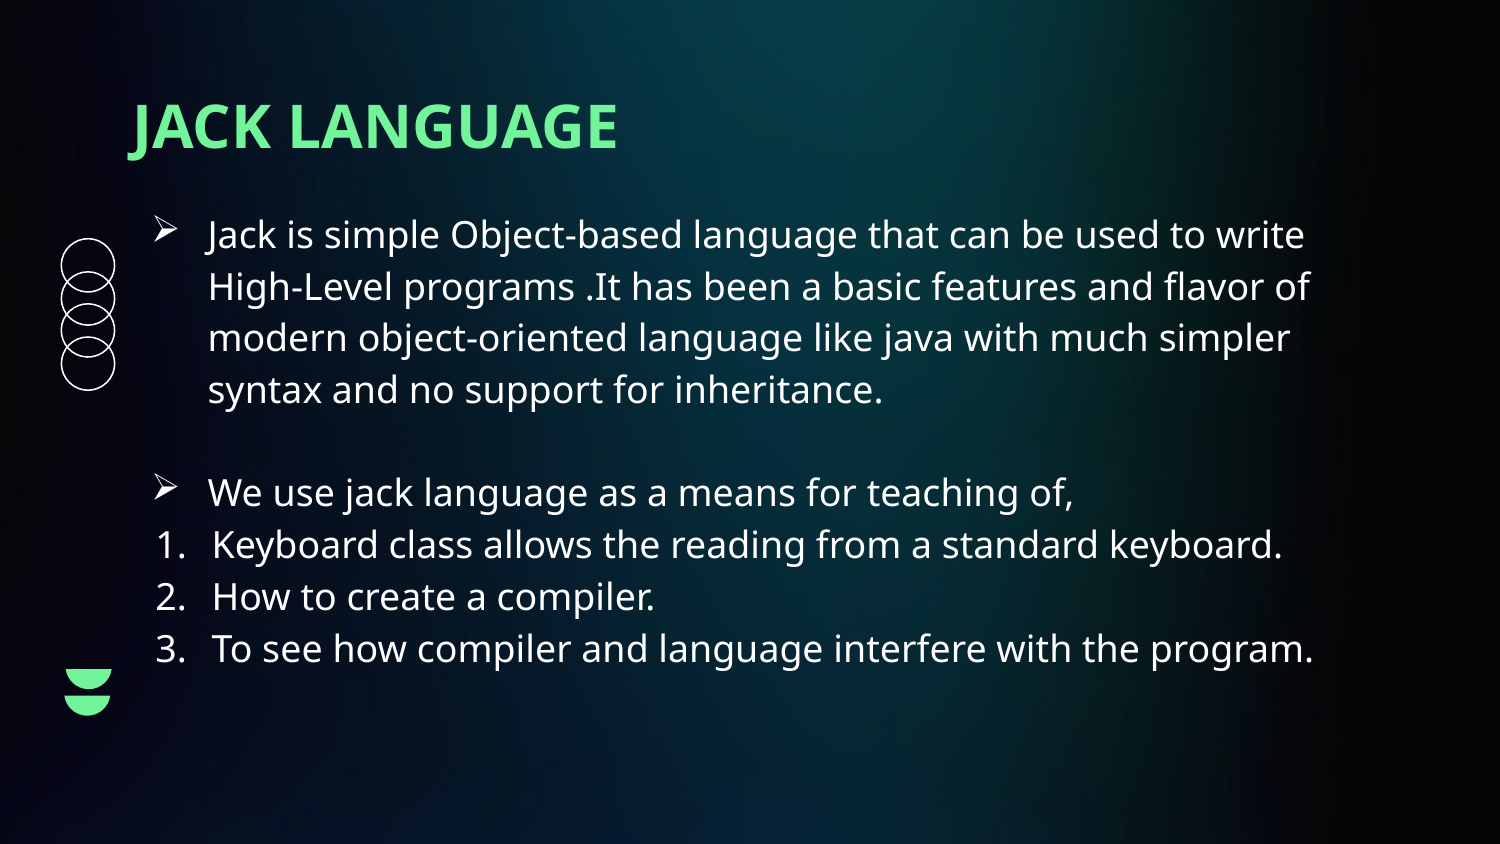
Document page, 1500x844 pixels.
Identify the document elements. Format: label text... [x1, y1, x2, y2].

title JACK LANGUAGE [117, 88, 1383, 158]
list Jack is simple Object-based language that can be used to write High-Level programs .It has been a basic features and flavor of modern object-oriented language like java with much simpler syntax and no support for inheritance. We use jack language as a means for teaching of, Keyboard class allows the reading from a standard keyboard. How to create a compiler. To see how compiler and language interfere with the program. [117, 189, 1383, 332]
picture [0, 0, 1500, 844]
